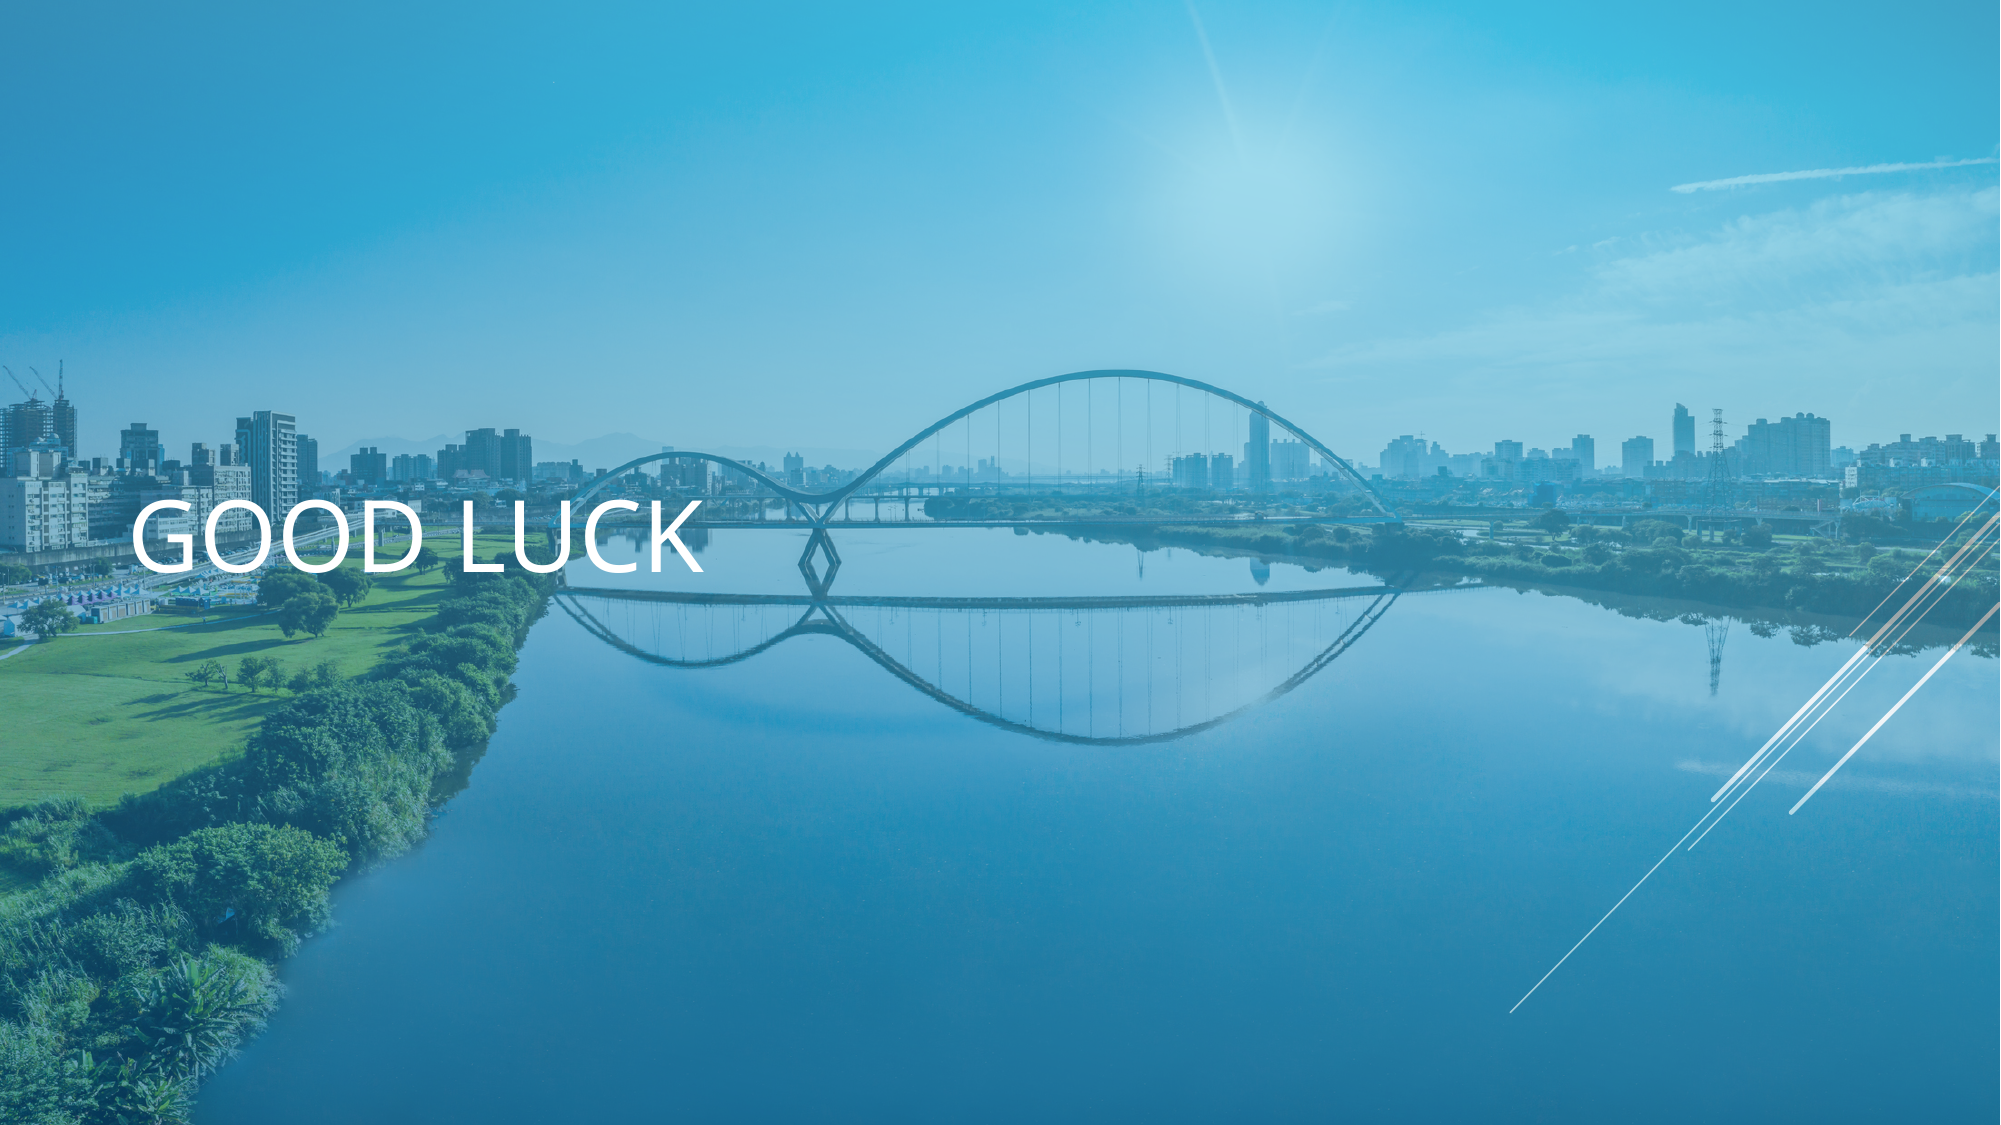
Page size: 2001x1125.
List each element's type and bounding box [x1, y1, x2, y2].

list [0, 0, 2000, 1125]
